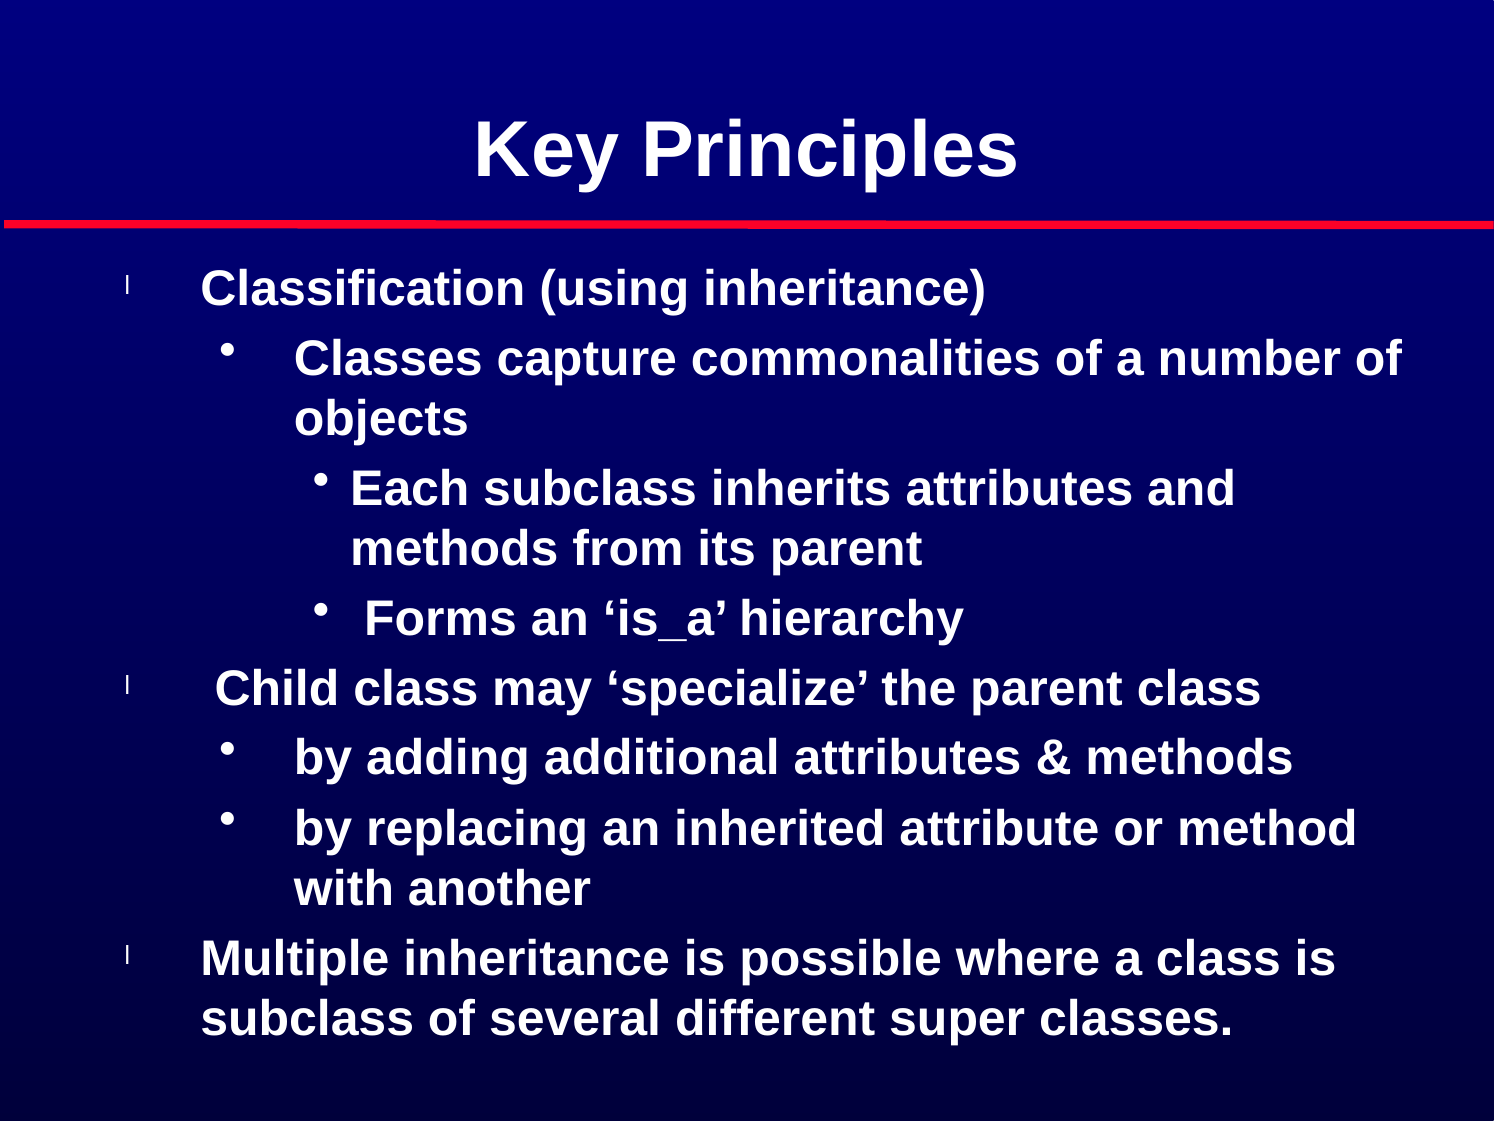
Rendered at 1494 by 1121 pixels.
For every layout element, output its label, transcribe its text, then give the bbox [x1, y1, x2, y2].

list Classification (using inheritance) Classes capture commonalities of a number of objects Each subclass inherits attributes and methods from its parent Forms an ‘is_a’ hierarchy Child class may ‘specialize’ the parent class by adding additional attributes & methods by replacing an inherited attribute or method with another Multiple inheritance is possible where a class is subclass of several different super classes. [108, 247, 1438, 1061]
title Key Principles [108, 49, 1385, 201]
